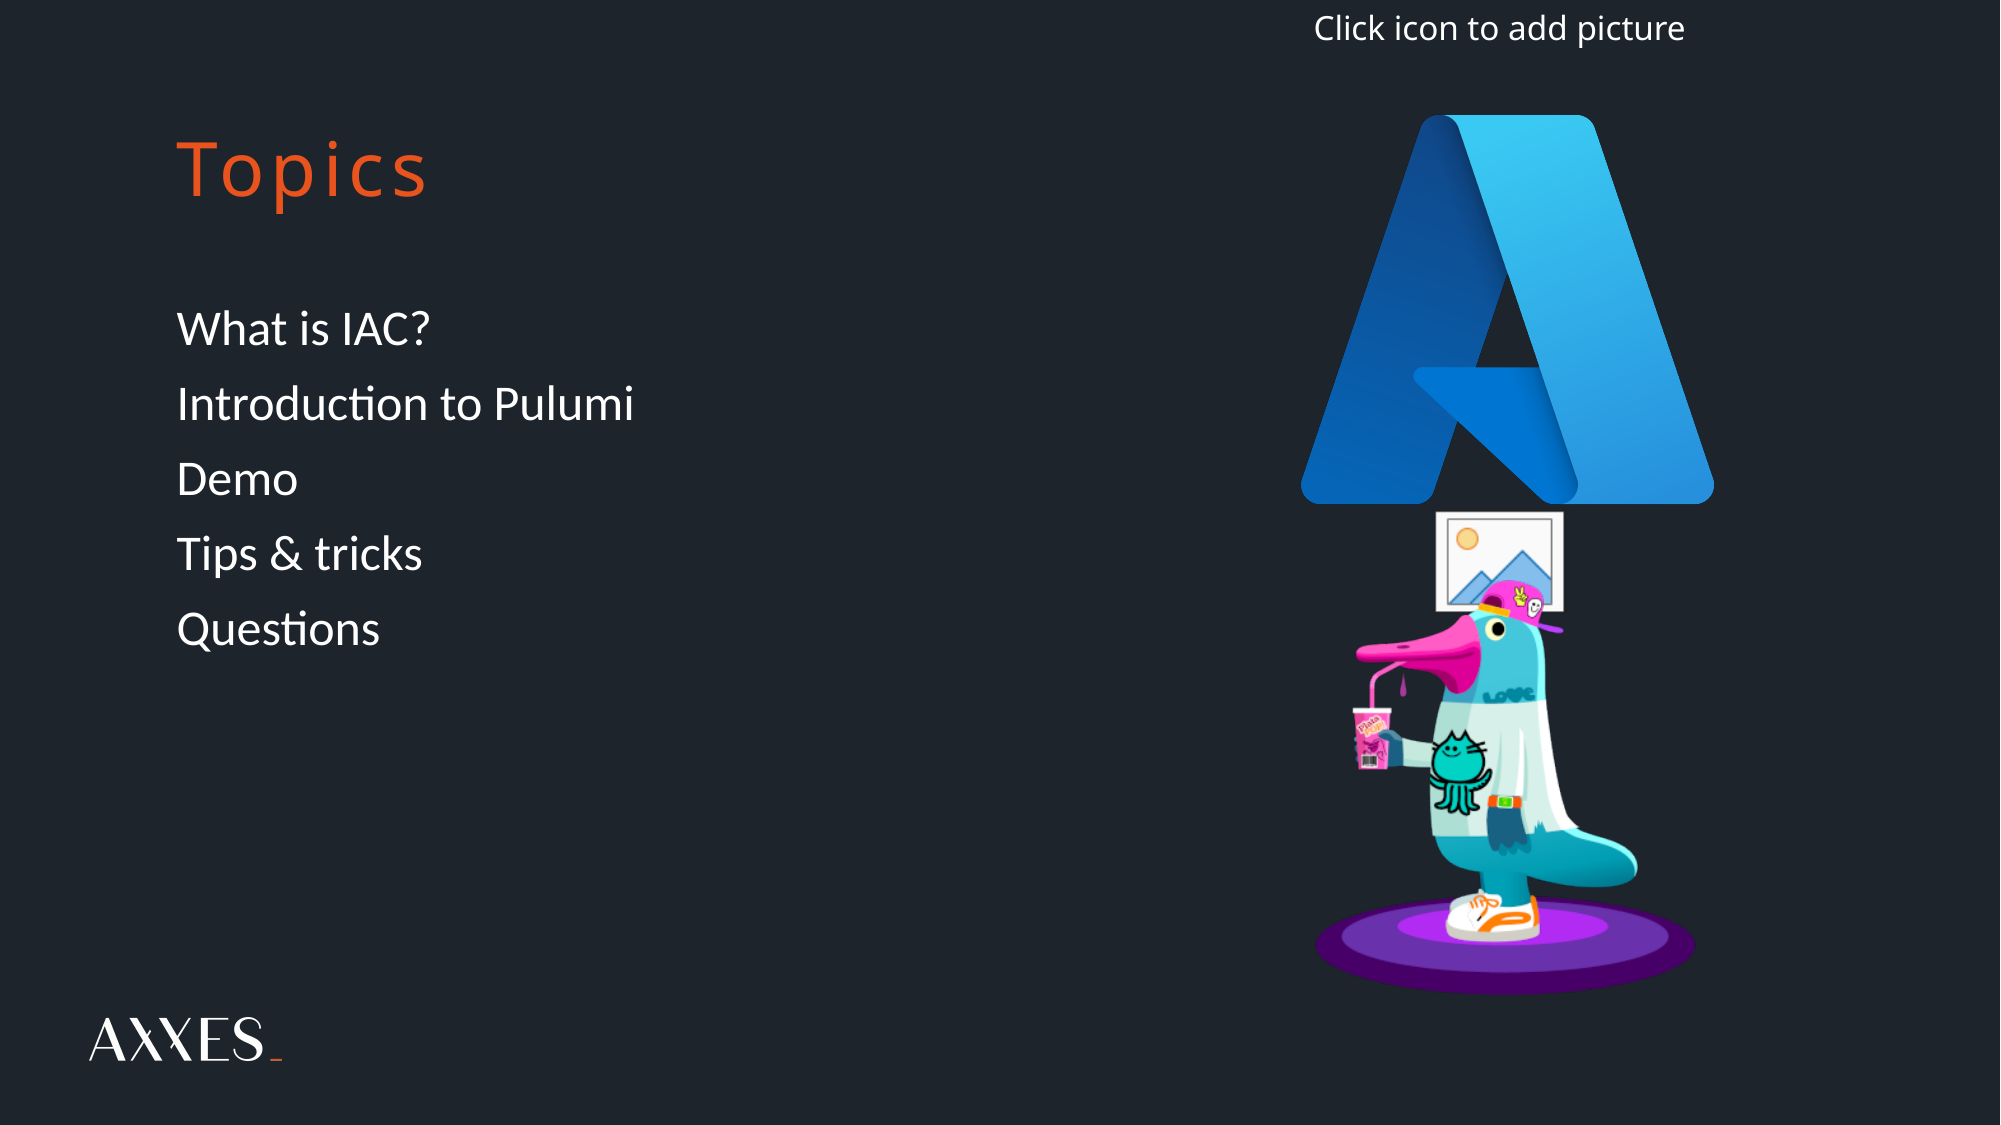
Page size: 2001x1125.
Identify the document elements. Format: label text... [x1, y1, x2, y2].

list What is IAC? Introduction to Pulumi Demo Tips & tricks Questions [161, 295, 807, 830]
picture [89, 1017, 282, 1061]
picture [999, 0, 2000, 1125]
title Topics [161, 147, 807, 220]
